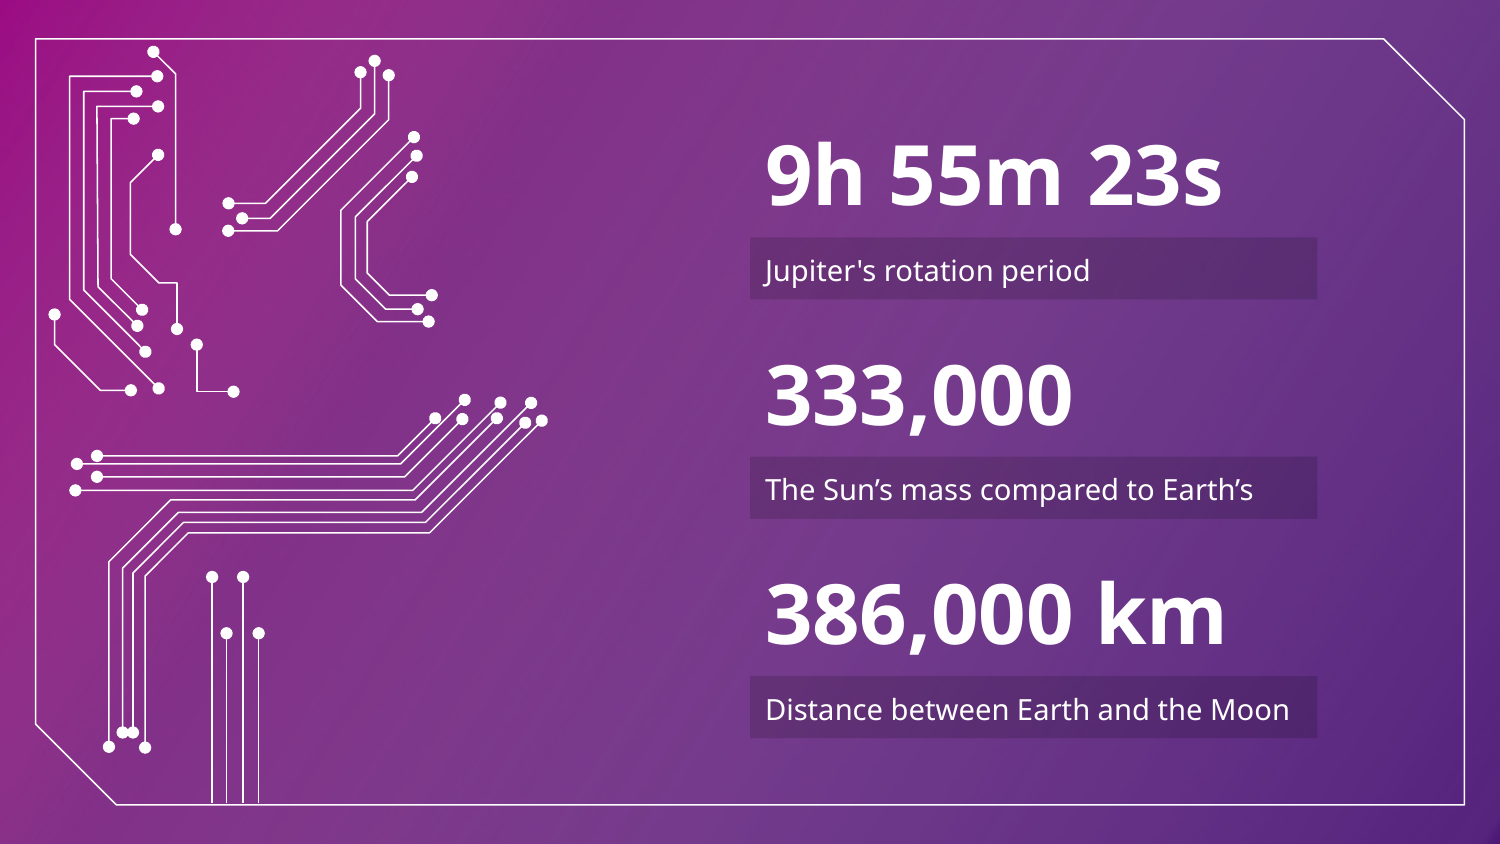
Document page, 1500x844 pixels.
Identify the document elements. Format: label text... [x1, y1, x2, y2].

subtitle Distance between Earth and the Moon [750, 676, 1318, 739]
title 9h 55m 23s [750, 105, 1382, 238]
title 386,000 km [750, 544, 1382, 677]
subtitle The Sun’s mass compared to Earth’s [750, 456, 1318, 519]
title 333,000 [750, 324, 1382, 457]
subtitle Jupiter's rotation period [750, 237, 1318, 300]
